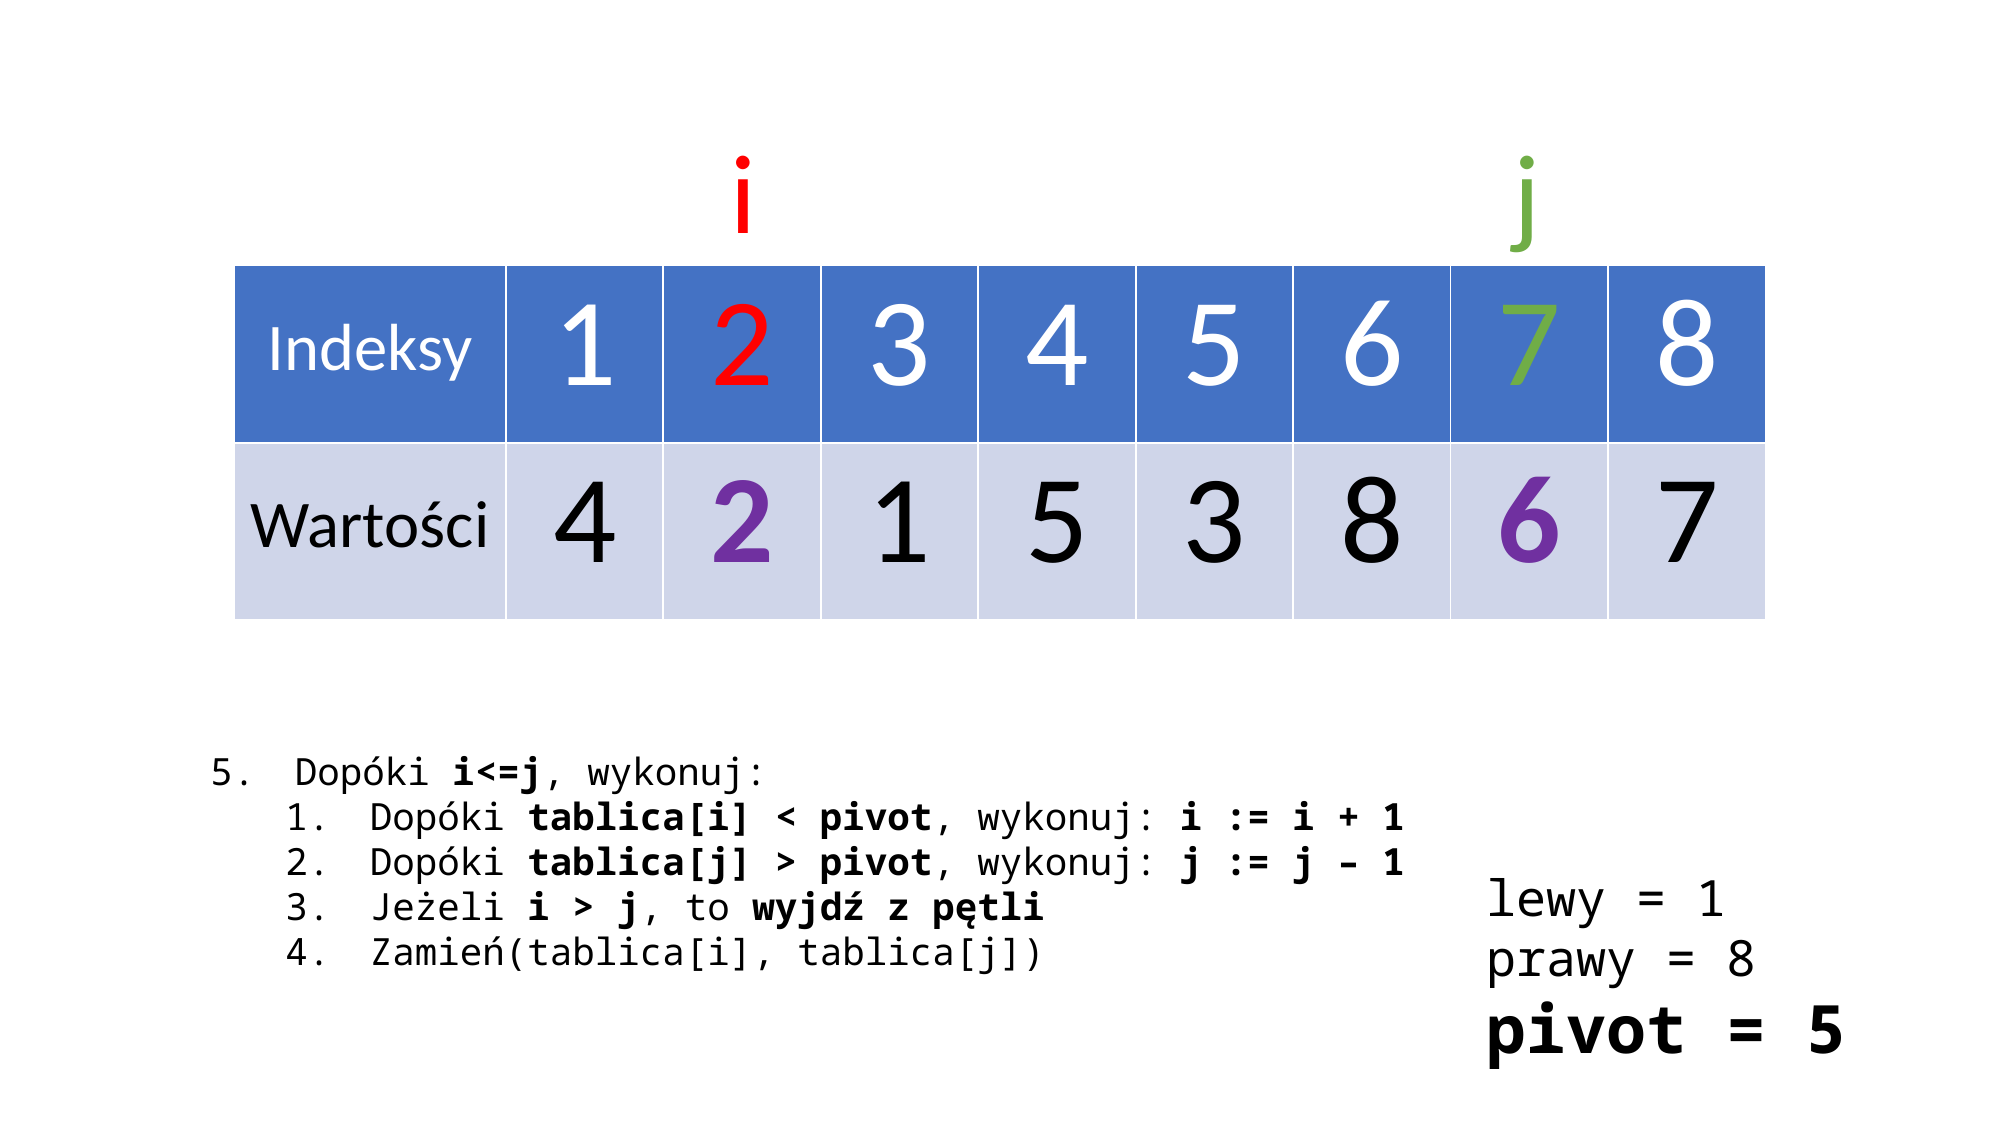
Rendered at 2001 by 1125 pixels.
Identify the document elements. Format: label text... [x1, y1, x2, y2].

table_cell 5 [979, 444, 1135, 619]
text_box Dopóki i<=j, wykonuj: Dopóki tablica[i] < pivot, wykonuj: i := i + 1 Dopóki tablica[j] > pivot, wykonuj: j := j – 1 Jeżeli i > j, to wyjdź z pętli Zamień(tablica[i], tablica[j]) [195, 740, 1420, 1026]
text_box i [715, 113, 772, 264]
table_cell 1 [822, 444, 977, 619]
table_cell 4 [507, 444, 662, 619]
table_header 3 [822, 266, 977, 442]
table_header 6 [1294, 266, 1450, 442]
text_box j [1498, 113, 1556, 264]
table_cell 3 [1137, 444, 1292, 619]
table_header 2 [664, 266, 820, 442]
table_header 7 [1451, 266, 1607, 442]
table_cell 2 [664, 444, 820, 619]
table_header 5 [1137, 266, 1292, 442]
table_header 4 [979, 266, 1135, 442]
table_cell 7 [1609, 444, 1765, 619]
table_cell Wartości [235, 444, 505, 619]
table_header 1 [507, 266, 662, 442]
table_cell 8 [1294, 444, 1450, 619]
text_box lewy = 1 prawy = 8 pivot = 5 [1471, 859, 1862, 1075]
table_header Indeksy [235, 266, 505, 442]
table_header 8 [1609, 266, 1765, 442]
table_cell 6 [1451, 444, 1607, 619]
